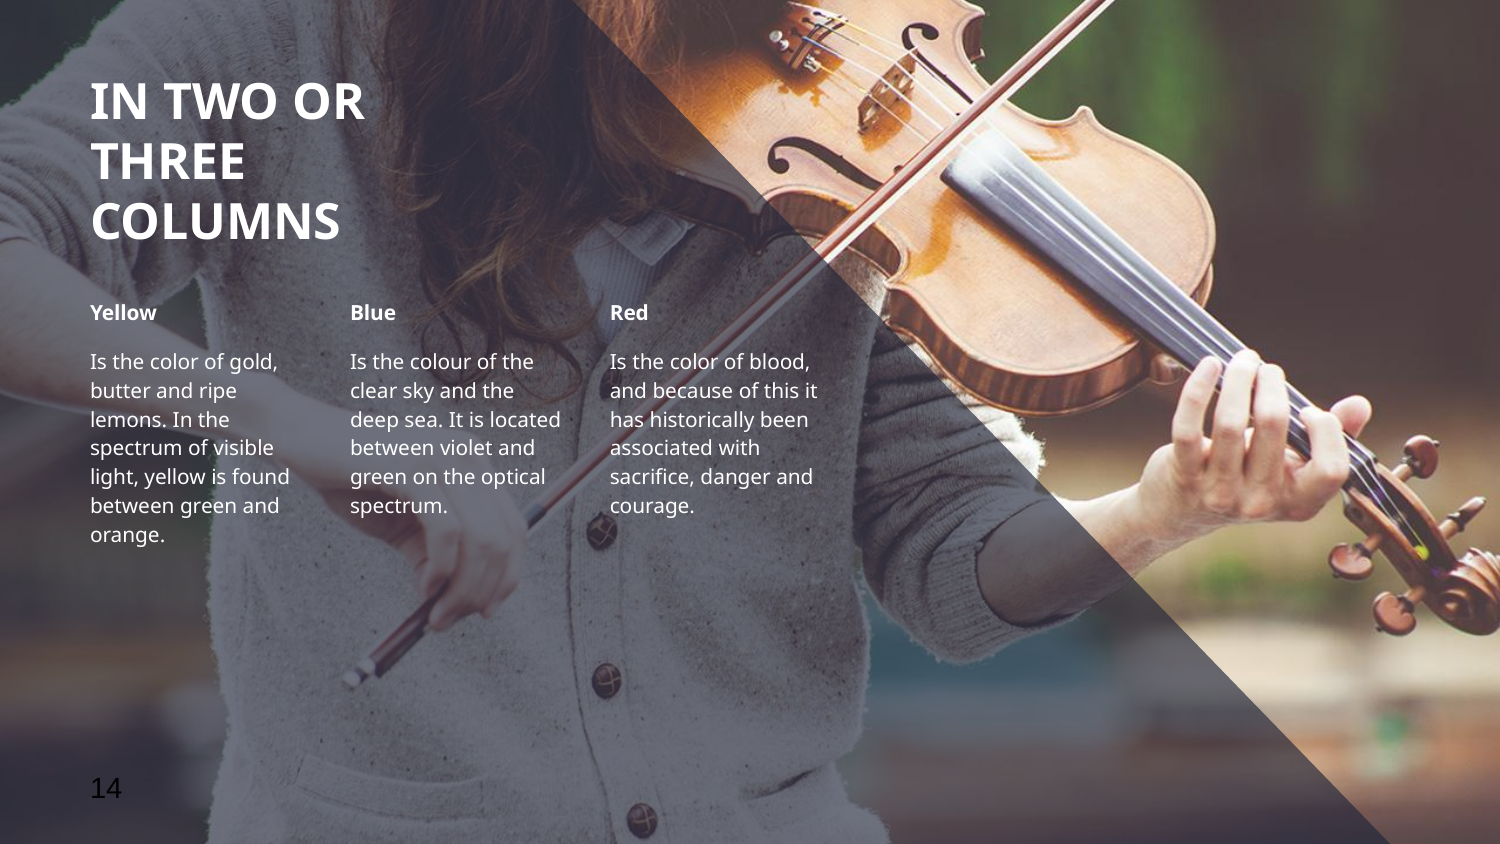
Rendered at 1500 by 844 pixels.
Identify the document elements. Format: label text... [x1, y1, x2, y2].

picture [574, 0, 1500, 844]
list Blue Is the colour of the clear sky and the deep sea. It is located between violet and green on the optical spectrum. [334, 280, 583, 732]
slide_number 14 [75, 766, 165, 807]
list Yellow Is the color of gold, butter and ripe lemons. In the spectrum of visible light, yellow is found between green and orange. [75, 280, 323, 732]
list Red Is the color of blood, and because of this it has historically been associated with sacrifice, danger and courage. [594, 280, 843, 732]
title IN TWO OR THREE COLUMNS [75, 161, 467, 265]
